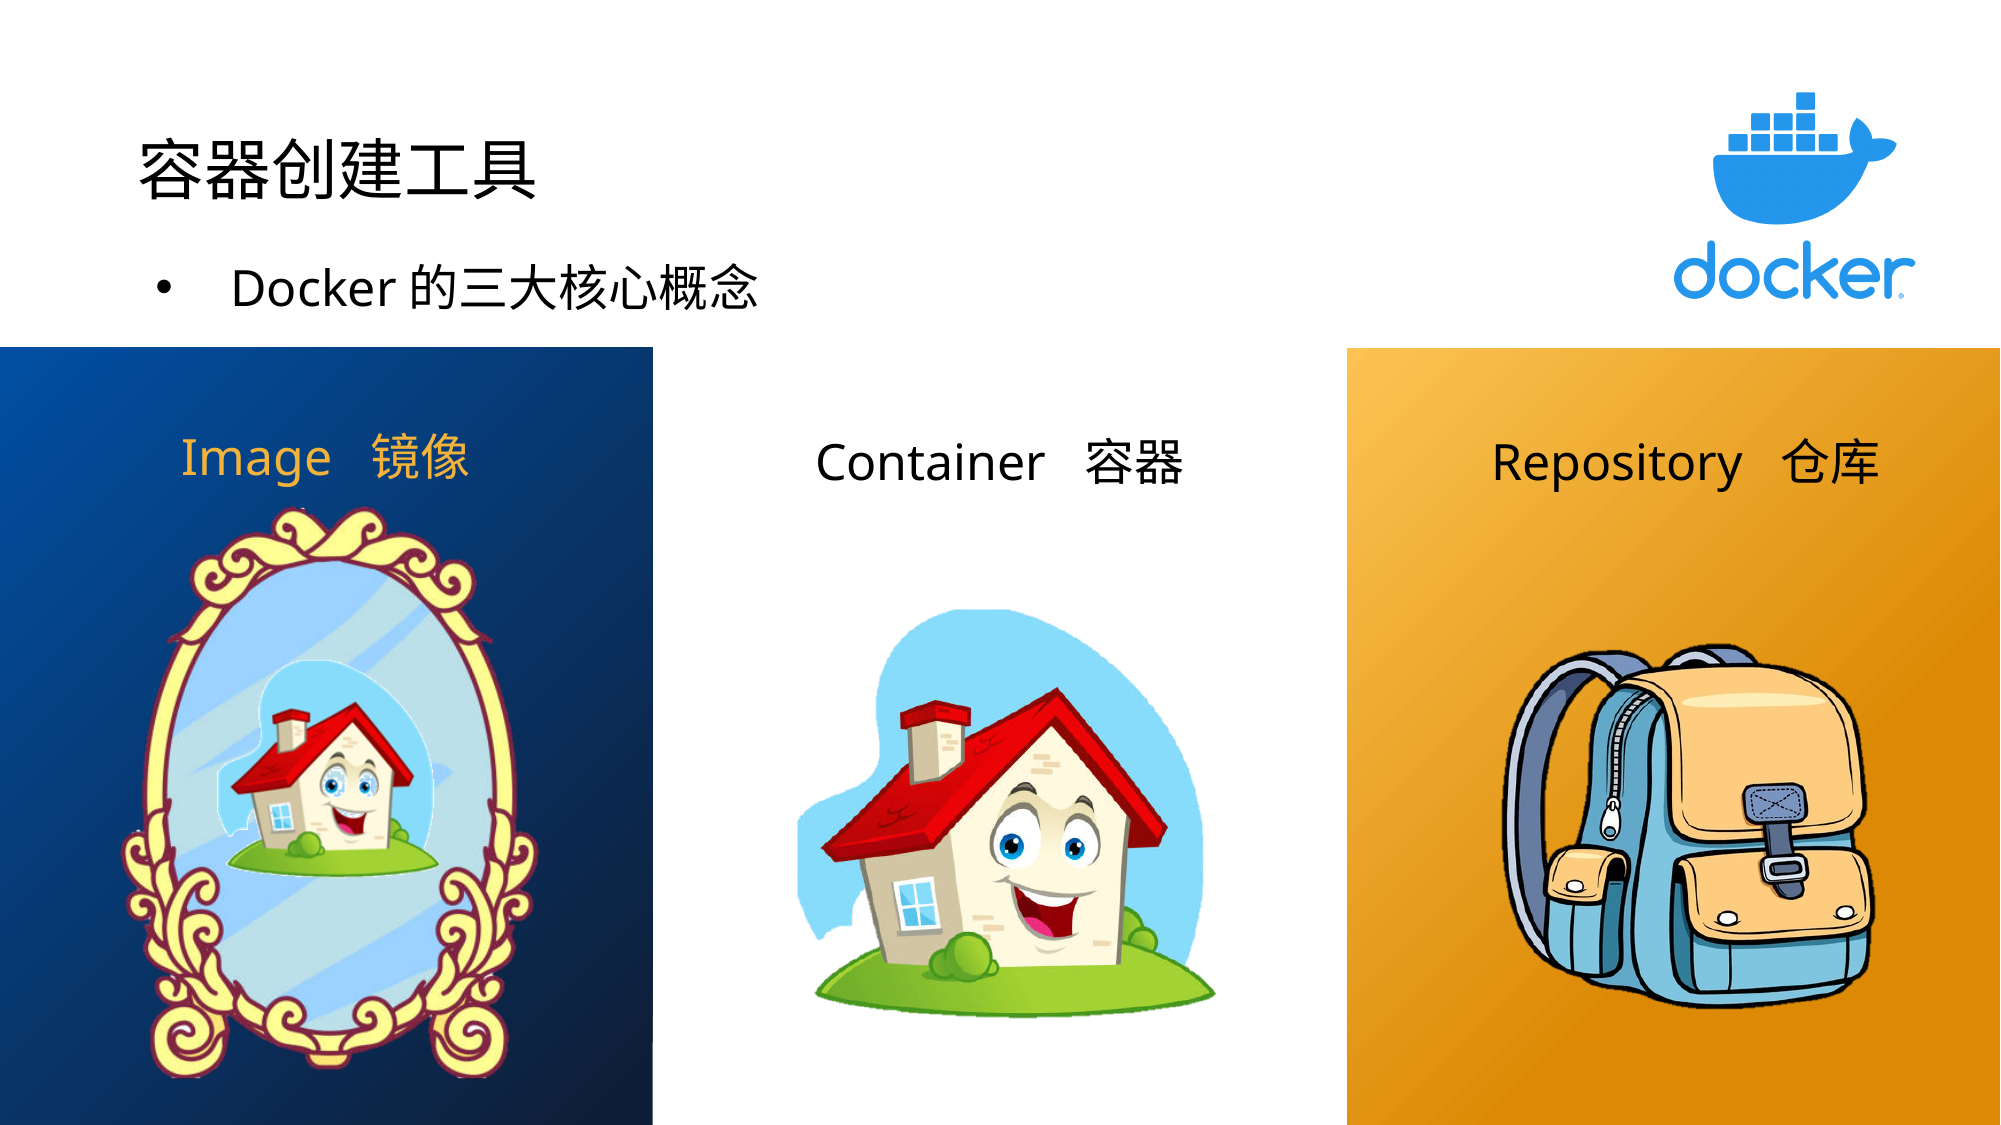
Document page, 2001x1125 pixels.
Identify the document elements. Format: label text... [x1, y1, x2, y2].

text_box Docker的三大核心概念 [140, 249, 774, 324]
text_box Image 镜像 [167, 418, 486, 493]
picture [101, 493, 556, 1097]
text_box Container 容器 [800, 423, 1200, 498]
text_box Repository 仓库 [1476, 423, 1896, 498]
text_box [0, 347, 654, 1125]
text_box [1347, 348, 2000, 1125]
picture [1484, 626, 1885, 1026]
picture [749, 562, 1251, 1048]
text_box 容器创建工具 [123, 120, 554, 216]
picture [1653, 54, 1936, 337]
